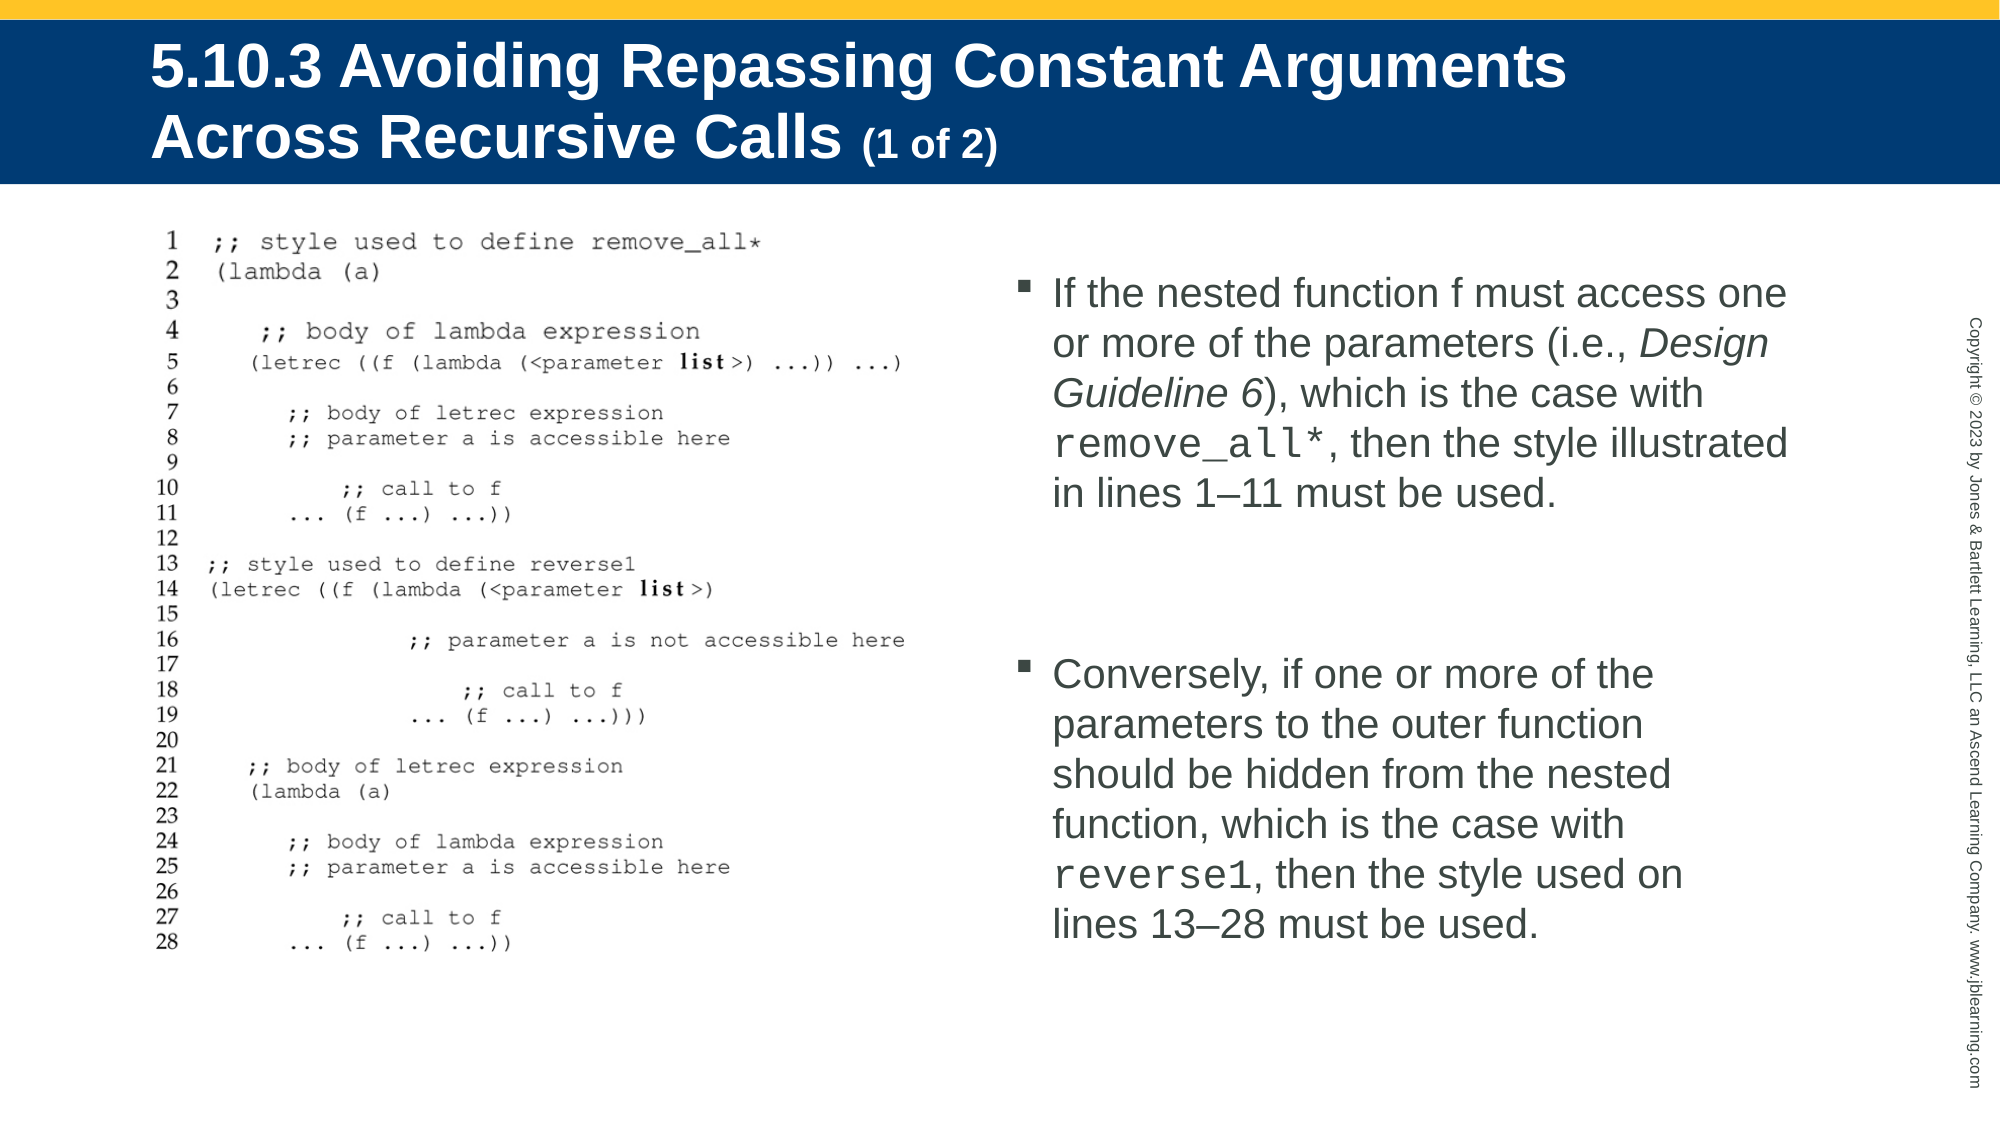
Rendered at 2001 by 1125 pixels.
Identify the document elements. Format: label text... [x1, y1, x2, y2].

list If the nested function f must access one or more of the parameters (i.e., Design Guideline 6), which is the case with remove_all*, then the style illustrated in lines 1–11 must be used. [999, 258, 1848, 486]
picture [164, 229, 763, 346]
title 5.10.3 Avoiding Repassing Constant Arguments Across Recursive Calls (1 of 2) [0, 19, 2000, 185]
text_box Conversely, if one or more of the parameters to the outer function should be hidden from the nested function, which is the case with reverse1, then the style used on lines 13–28 must be used. [999, 639, 1707, 947]
picture [155, 351, 906, 954]
